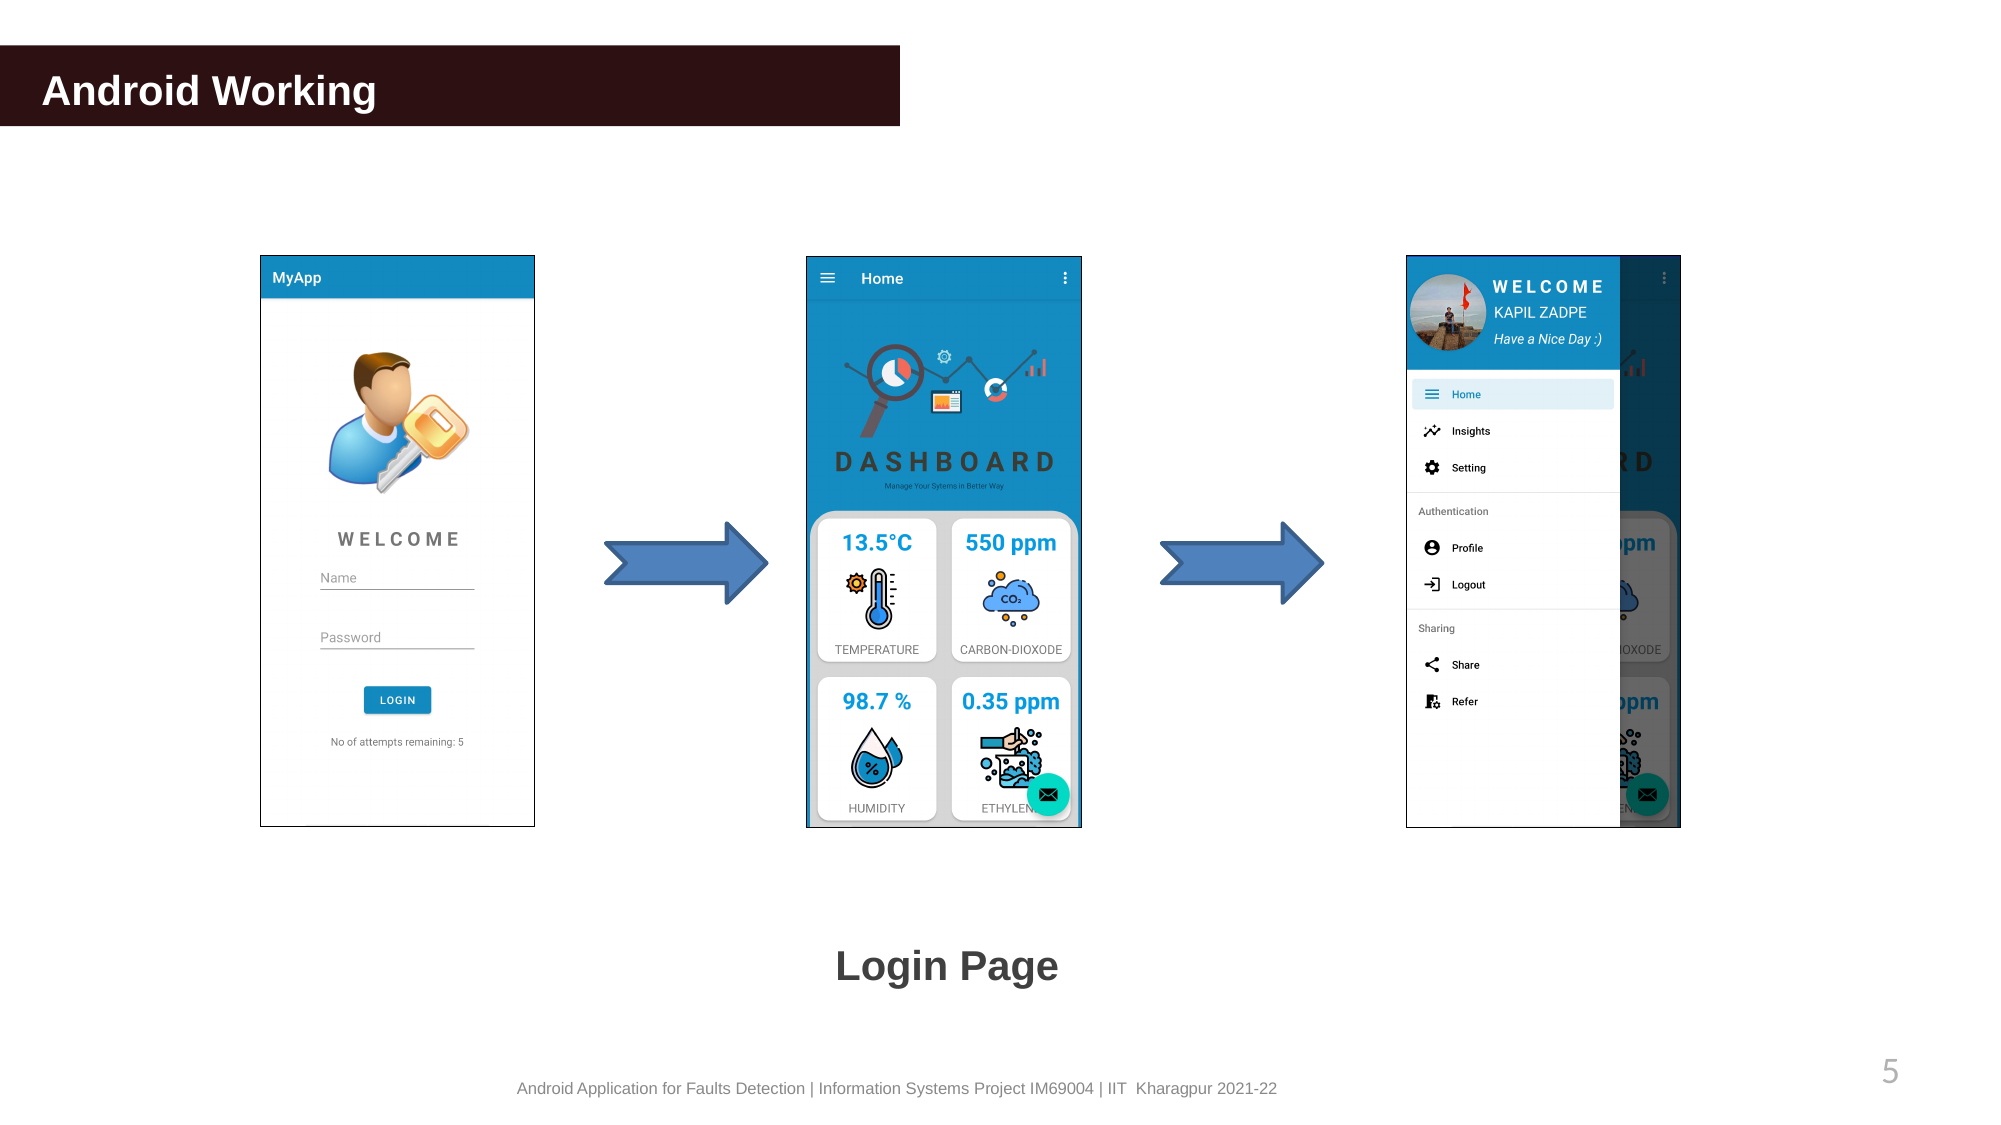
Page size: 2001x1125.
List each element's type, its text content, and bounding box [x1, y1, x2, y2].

title Android Working [39, 62, 895, 252]
text_box [0, 45, 900, 127]
slide_number 5 [1440, 1046, 1900, 1103]
text_box [1159, 521, 1325, 605]
picture [1406, 255, 1682, 828]
text_box [604, 521, 769, 605]
footer Android Application for Faults Detection | Information Systems Project IM69004 | IIT Kharagpur 2021-22 [514, 1078, 1440, 1102]
picture [259, 255, 535, 827]
text_box Login Page [833, 936, 1082, 989]
picture [806, 256, 1082, 828]
